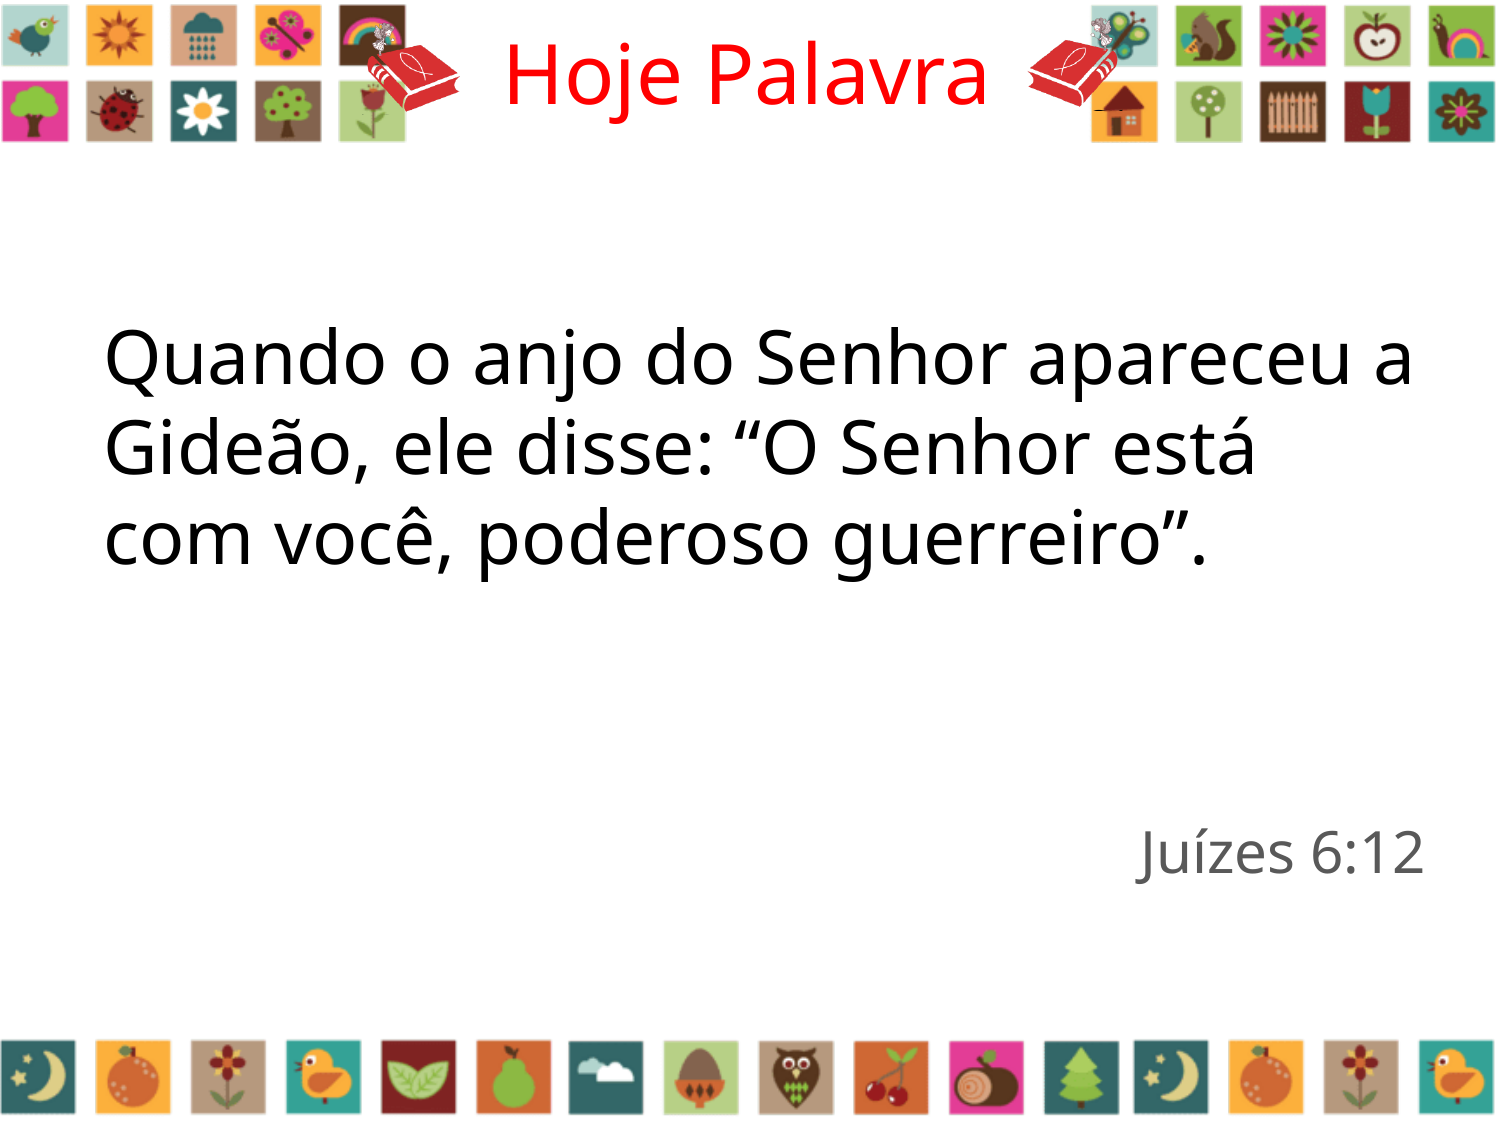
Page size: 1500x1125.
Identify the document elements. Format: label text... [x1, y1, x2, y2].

text_box Juízes 6:12 [808, 807, 1441, 893]
picture [0, 3, 492, 150]
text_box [0, 1028, 1500, 1118]
text_box Hoje Palavra [425, 13, 1078, 129]
picture [996, 3, 1500, 150]
text_box Quando o anjo do Senhor apareceu a Gideão, ele disse: “O Senhor está com você, poderoso guerreiro”. [88, 302, 1436, 588]
